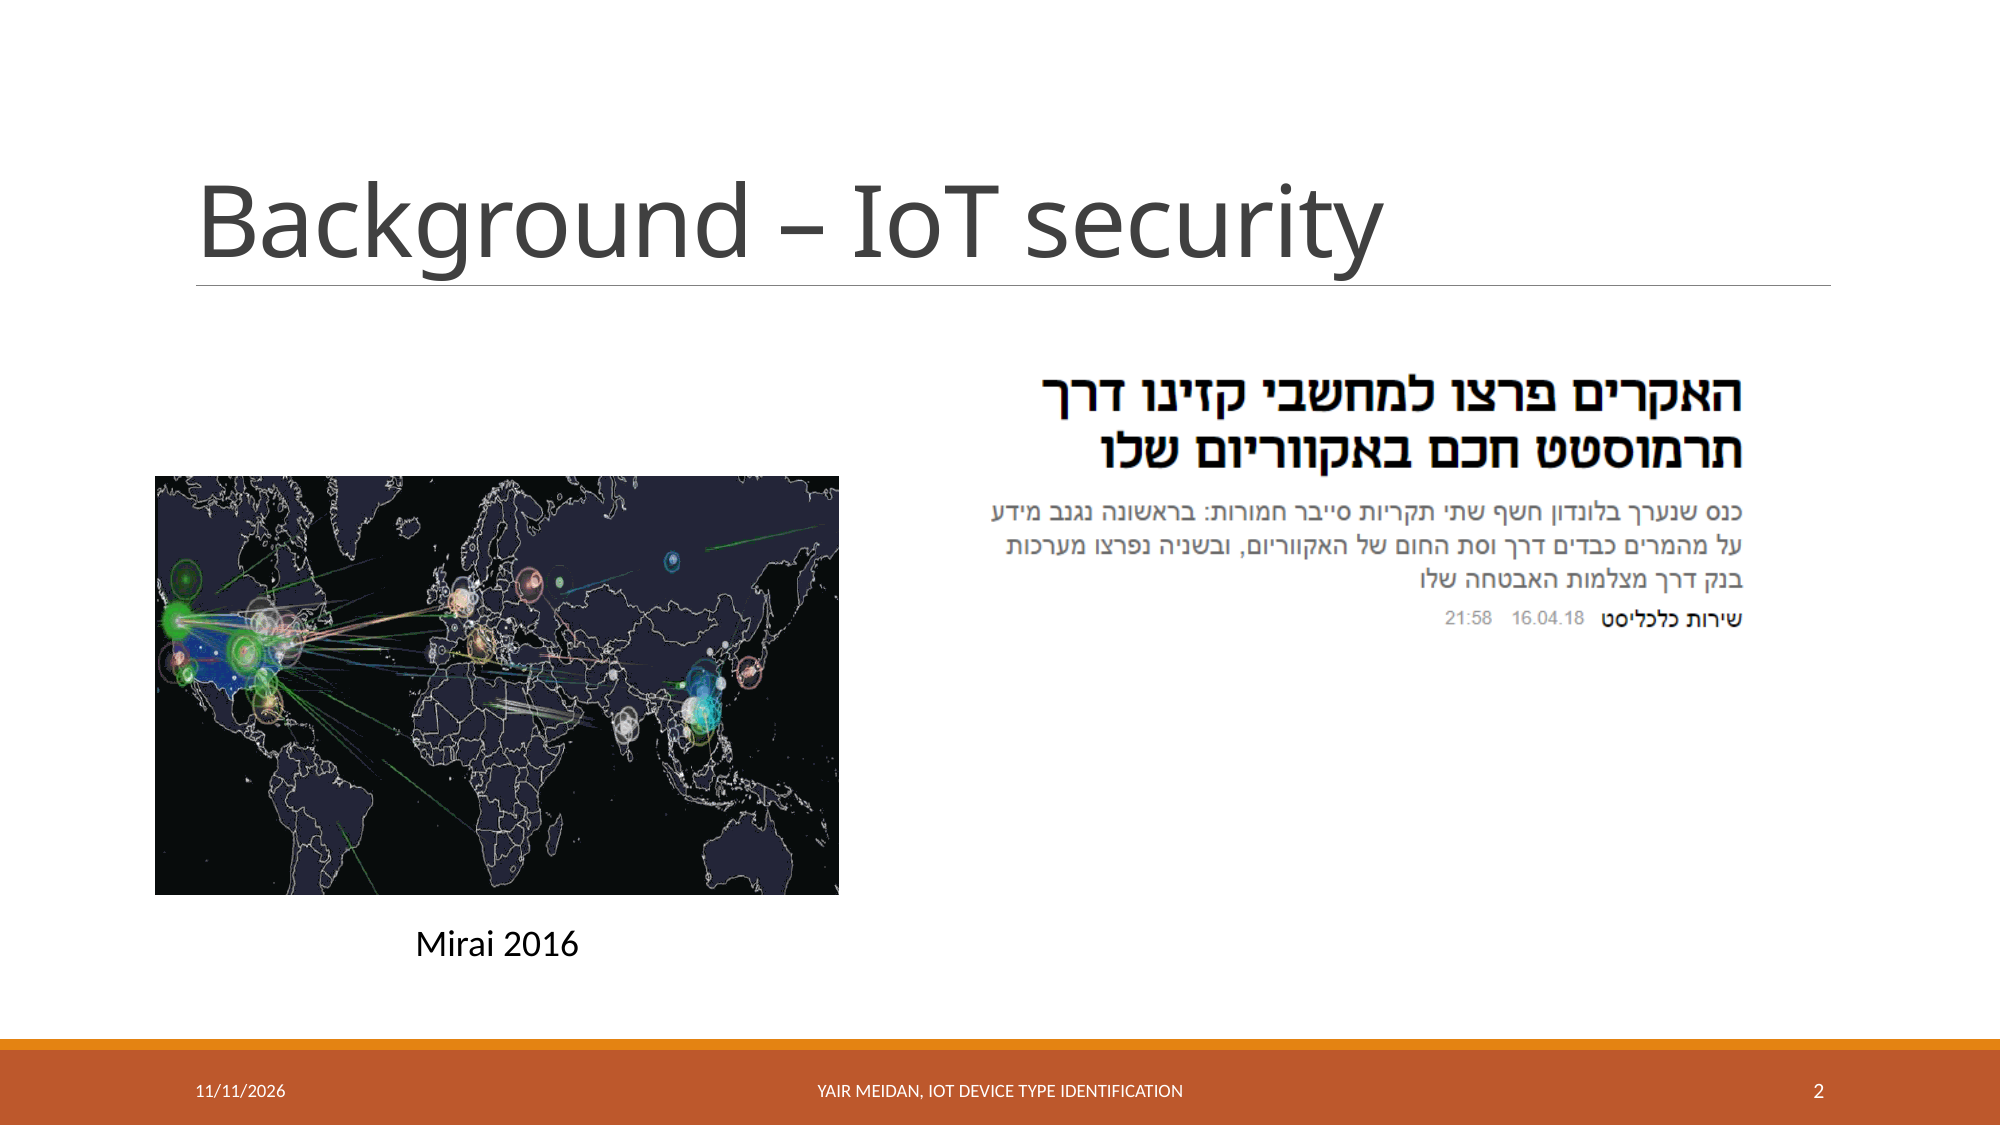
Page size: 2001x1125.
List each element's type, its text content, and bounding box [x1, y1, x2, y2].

title Background – IoT security [180, 47, 1830, 285]
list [154, 475, 840, 896]
footer Yair Meidan, IoT device type identification [604, 1059, 1396, 1120]
slide_number 2 [1624, 1059, 1840, 1120]
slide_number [180, 1059, 586, 1120]
text_box Mirai 2016 [346, 911, 649, 972]
picture [986, 372, 1753, 638]
